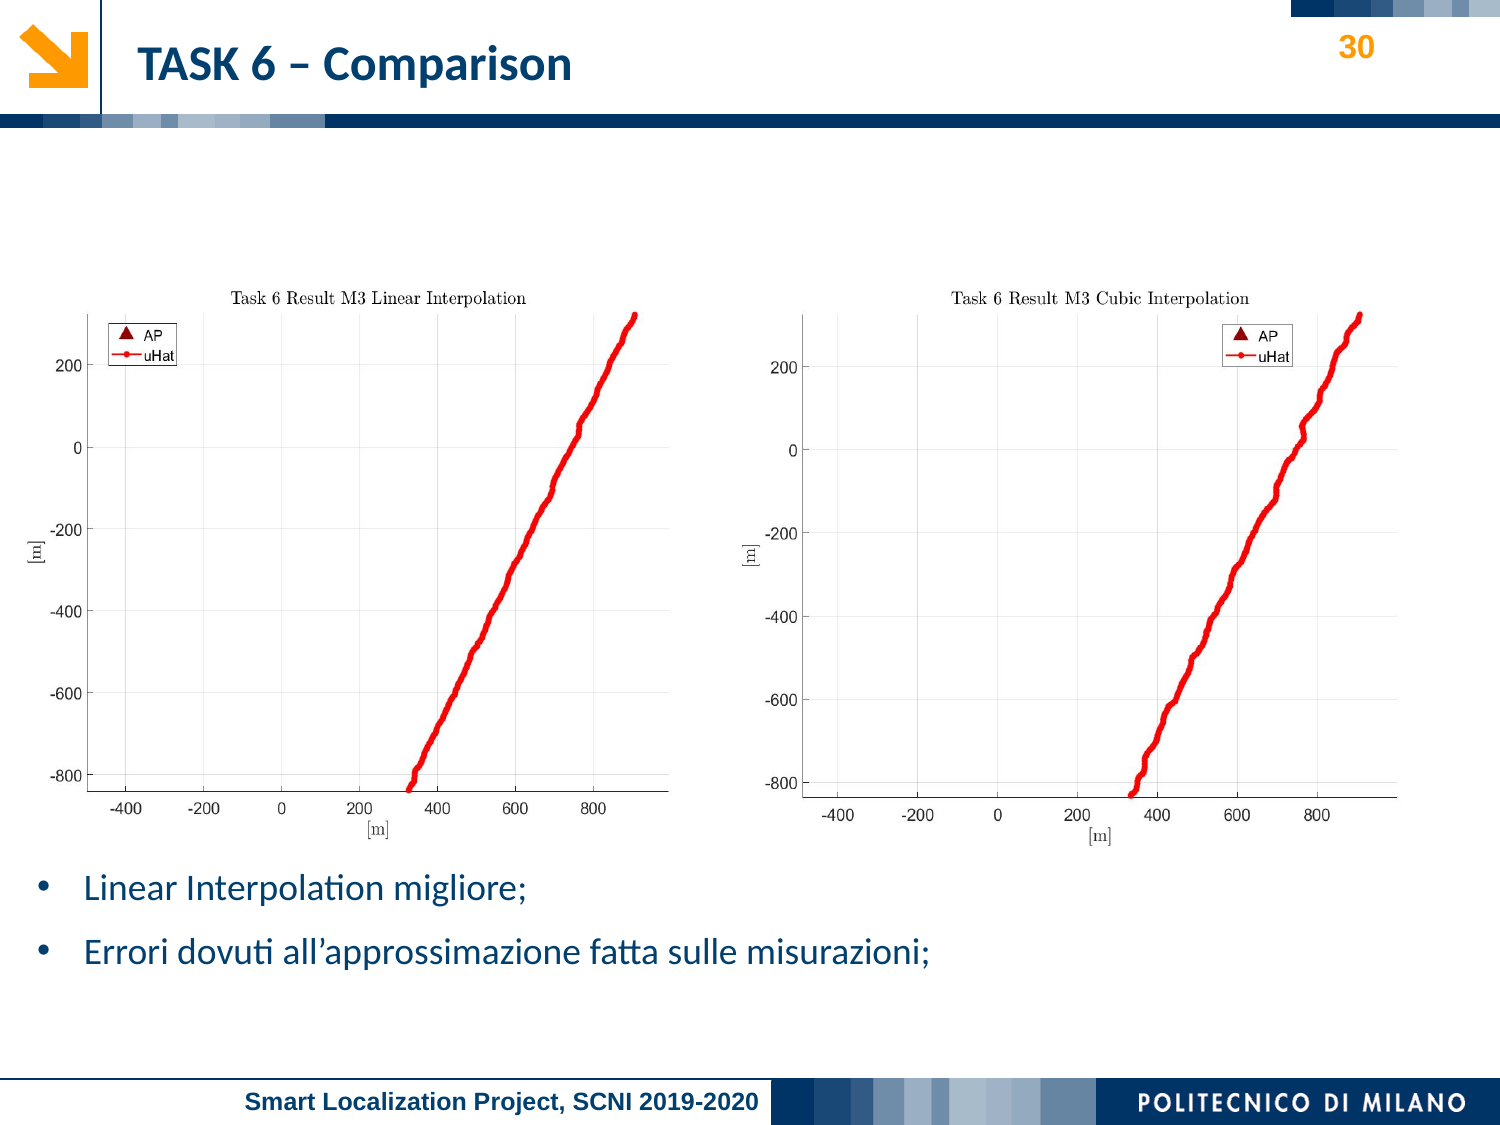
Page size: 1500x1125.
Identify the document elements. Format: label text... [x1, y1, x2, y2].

title TASK 6 – Comparison [137, 30, 1275, 169]
picture [0, 0, 1500, 128]
picture [0, 1074, 1500, 1125]
picture [734, 269, 1406, 864]
text_box Linear Interpolation migliore; Errori dovuti all’approssimazione fatta sulle misurazioni; [37, 862, 1384, 972]
picture [19, 269, 692, 856]
